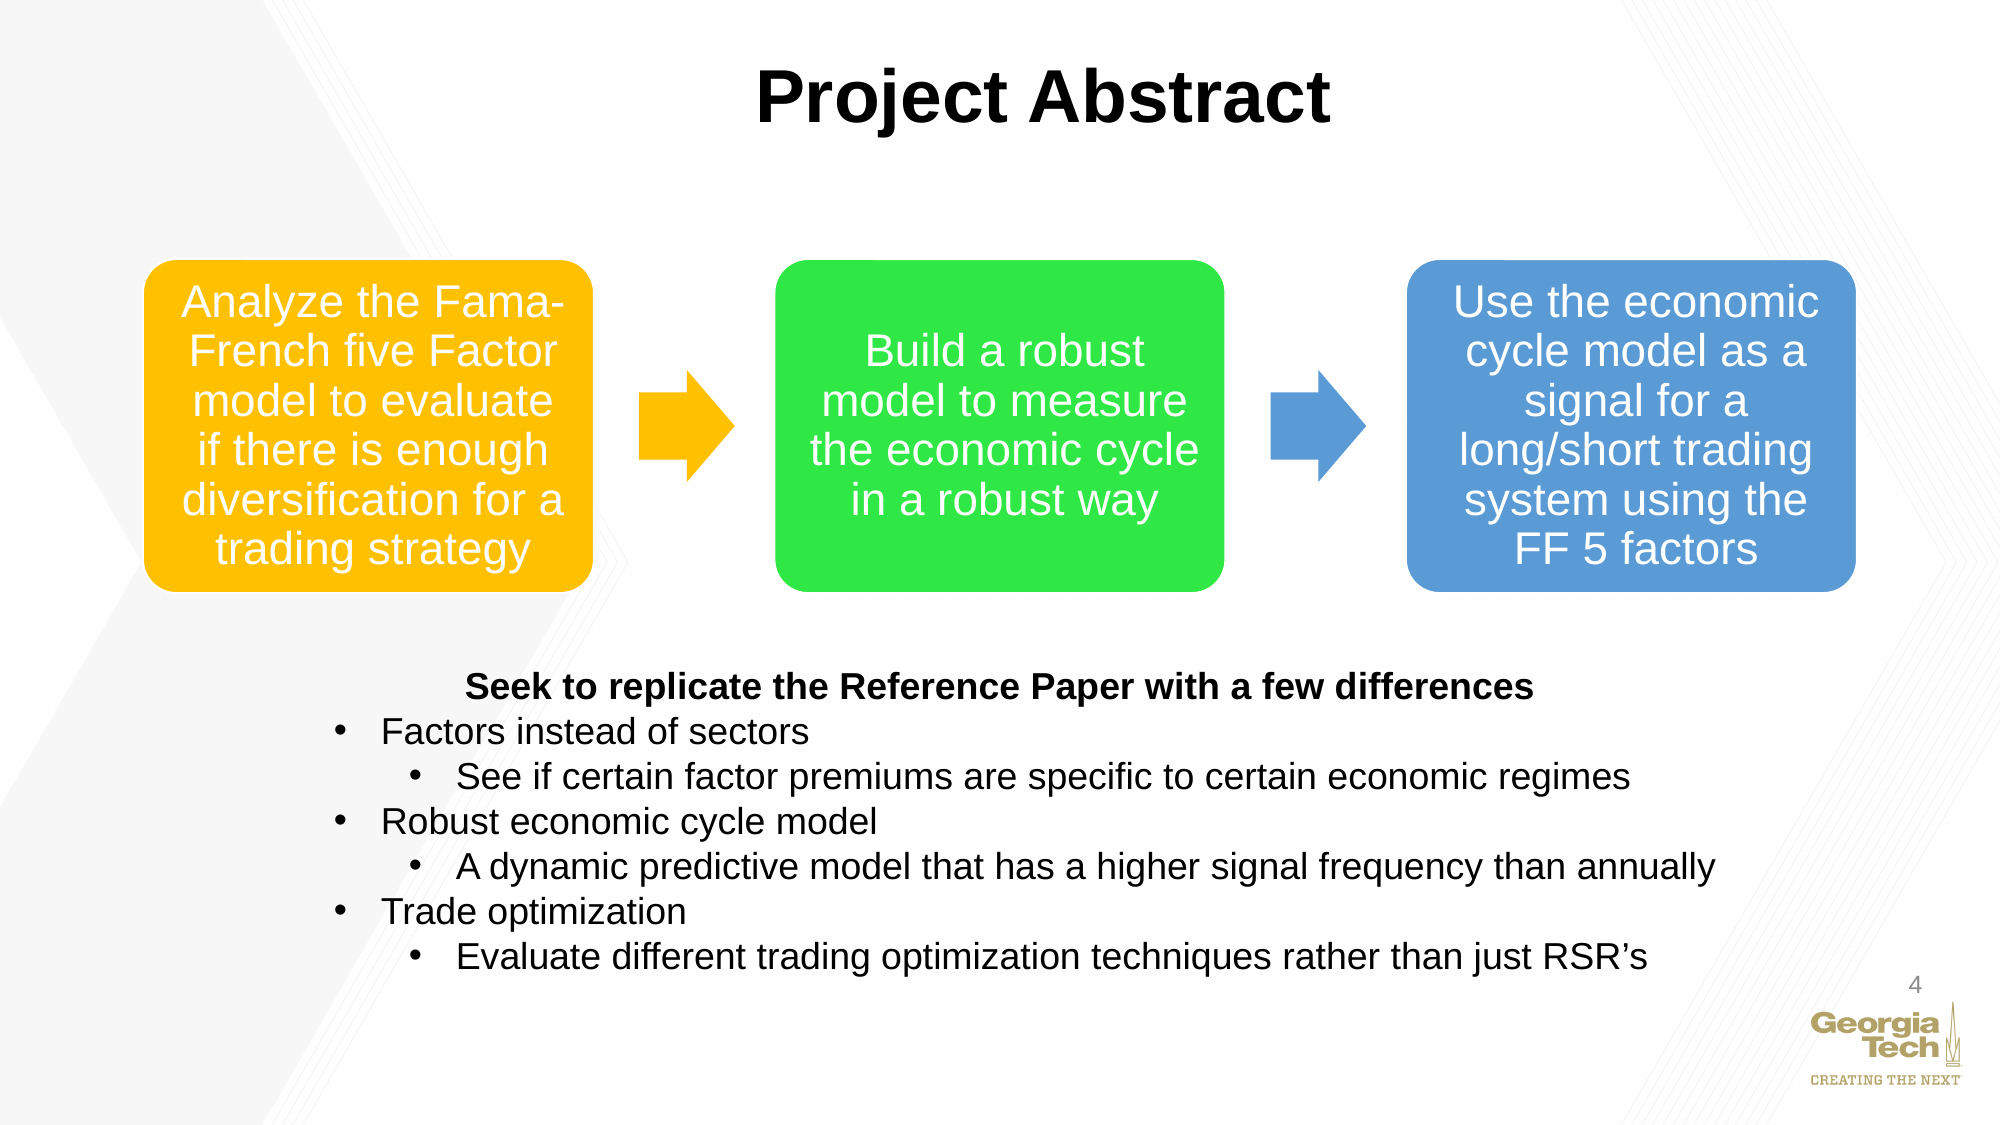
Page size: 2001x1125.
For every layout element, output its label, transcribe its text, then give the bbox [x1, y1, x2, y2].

text_box Seek to replicate the Reference Paper with a few differences Factors instead of sectors See if certain factor premiums are specific to certain economic regimes Robust economic cycle model A dynamic predictive model that has a higher signal frequency than annually Trade optimization Evaluate different trading optimization techniques rather than just RSR’s [244, 654, 1756, 984]
picture [0, 0, 2001, 1125]
slide_number 4 [1487, 953, 1938, 1014]
text_box Project Abstract [344, 39, 1743, 145]
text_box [141, 215, 1859, 637]
